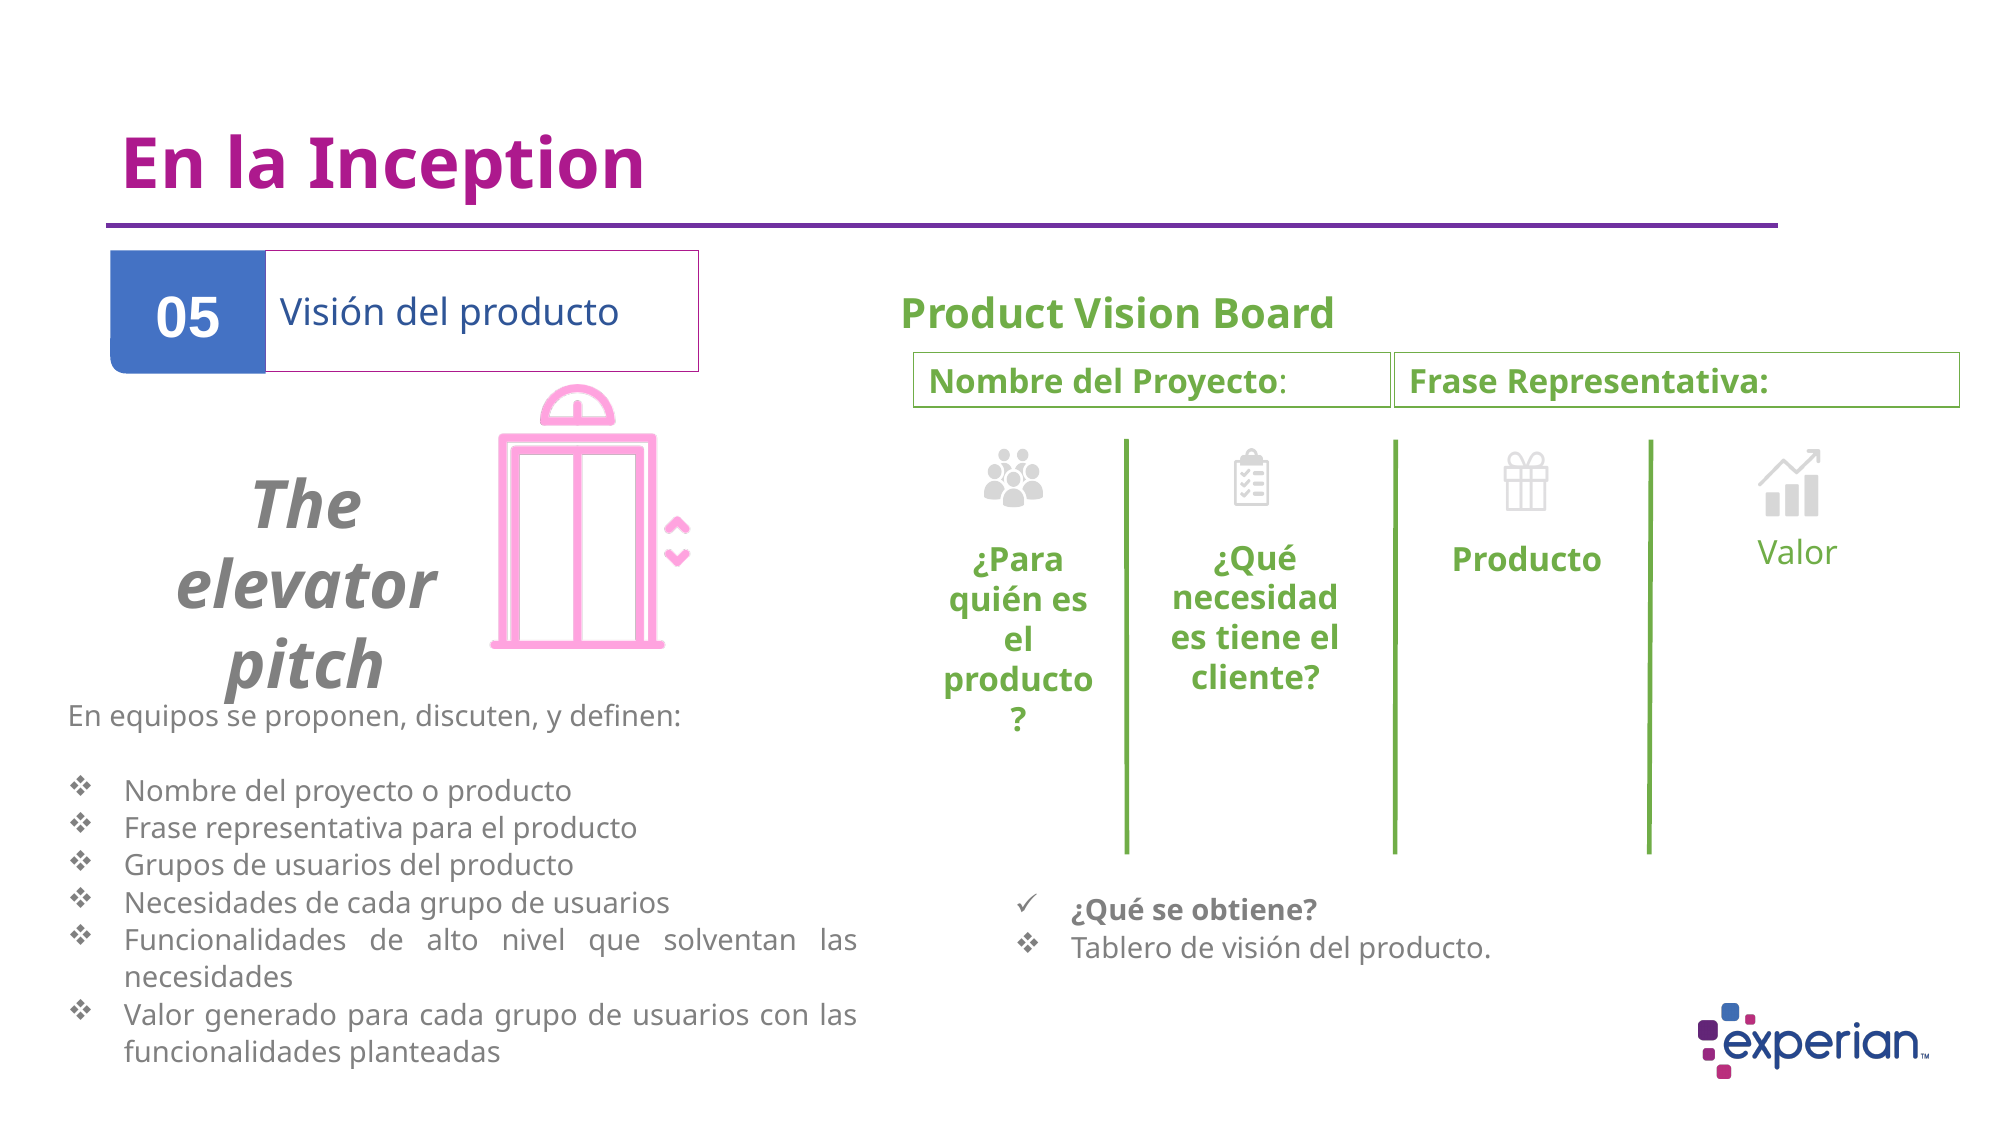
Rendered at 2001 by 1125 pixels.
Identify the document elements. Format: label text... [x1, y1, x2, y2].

text_box En equipos se proponen, discuten, y definen: Nombre del proyecto o producto Frase representativa para el producto Grupos de usuarios del producto Necesidades de cada grupo de usuarios Funcionalidades de alto nivel que solventan las necesidades Valor generado para cada grupo de usuarios con las funcionalidades planteadas [52, 687, 873, 1076]
text_box The elevator pitch [104, 454, 508, 687]
text_box Visión del producto [267, 250, 699, 372]
picture [1698, 1003, 1929, 1079]
text_box [109, 249, 267, 375]
text_box 05 [110, 252, 266, 376]
text_box En la Inception [105, 119, 1656, 212]
text_box ¿Qué se obtiene? Tablero de visión del producto. [999, 881, 2000, 972]
picture [457, 384, 722, 649]
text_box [913, 279, 1960, 855]
